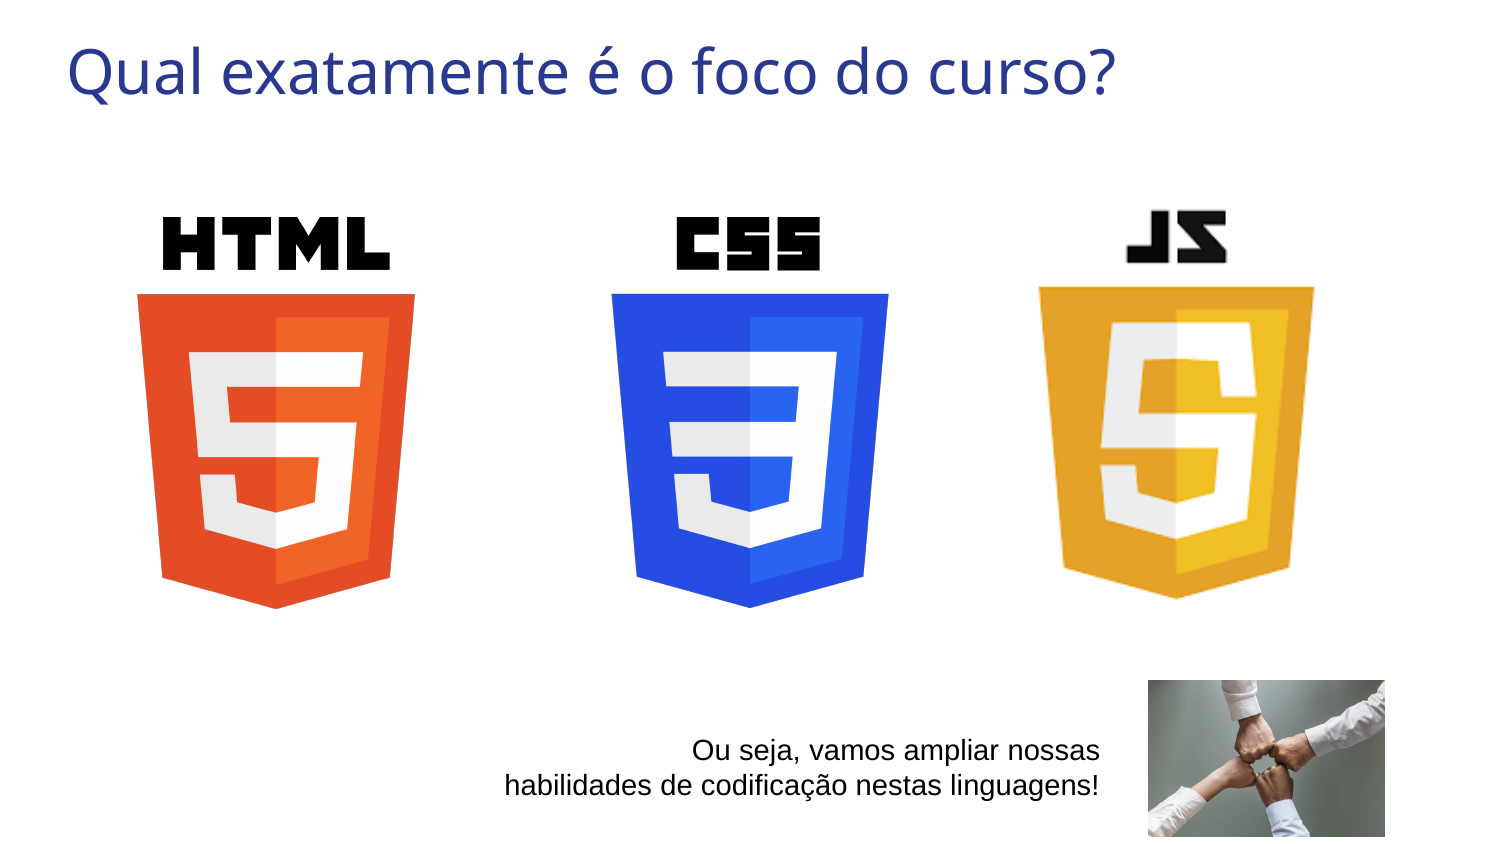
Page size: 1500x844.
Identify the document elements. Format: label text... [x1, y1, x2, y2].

picture [1148, 680, 1385, 838]
title Qual exatamente é o foco do curso? [51, 17, 1449, 117]
picture [79, 217, 472, 610]
picture [610, 217, 890, 610]
text_box Ou seja, vamos ampliar nossas habilidades de codificação nestas linguagens! [486, 716, 1116, 815]
picture [968, 193, 1385, 610]
